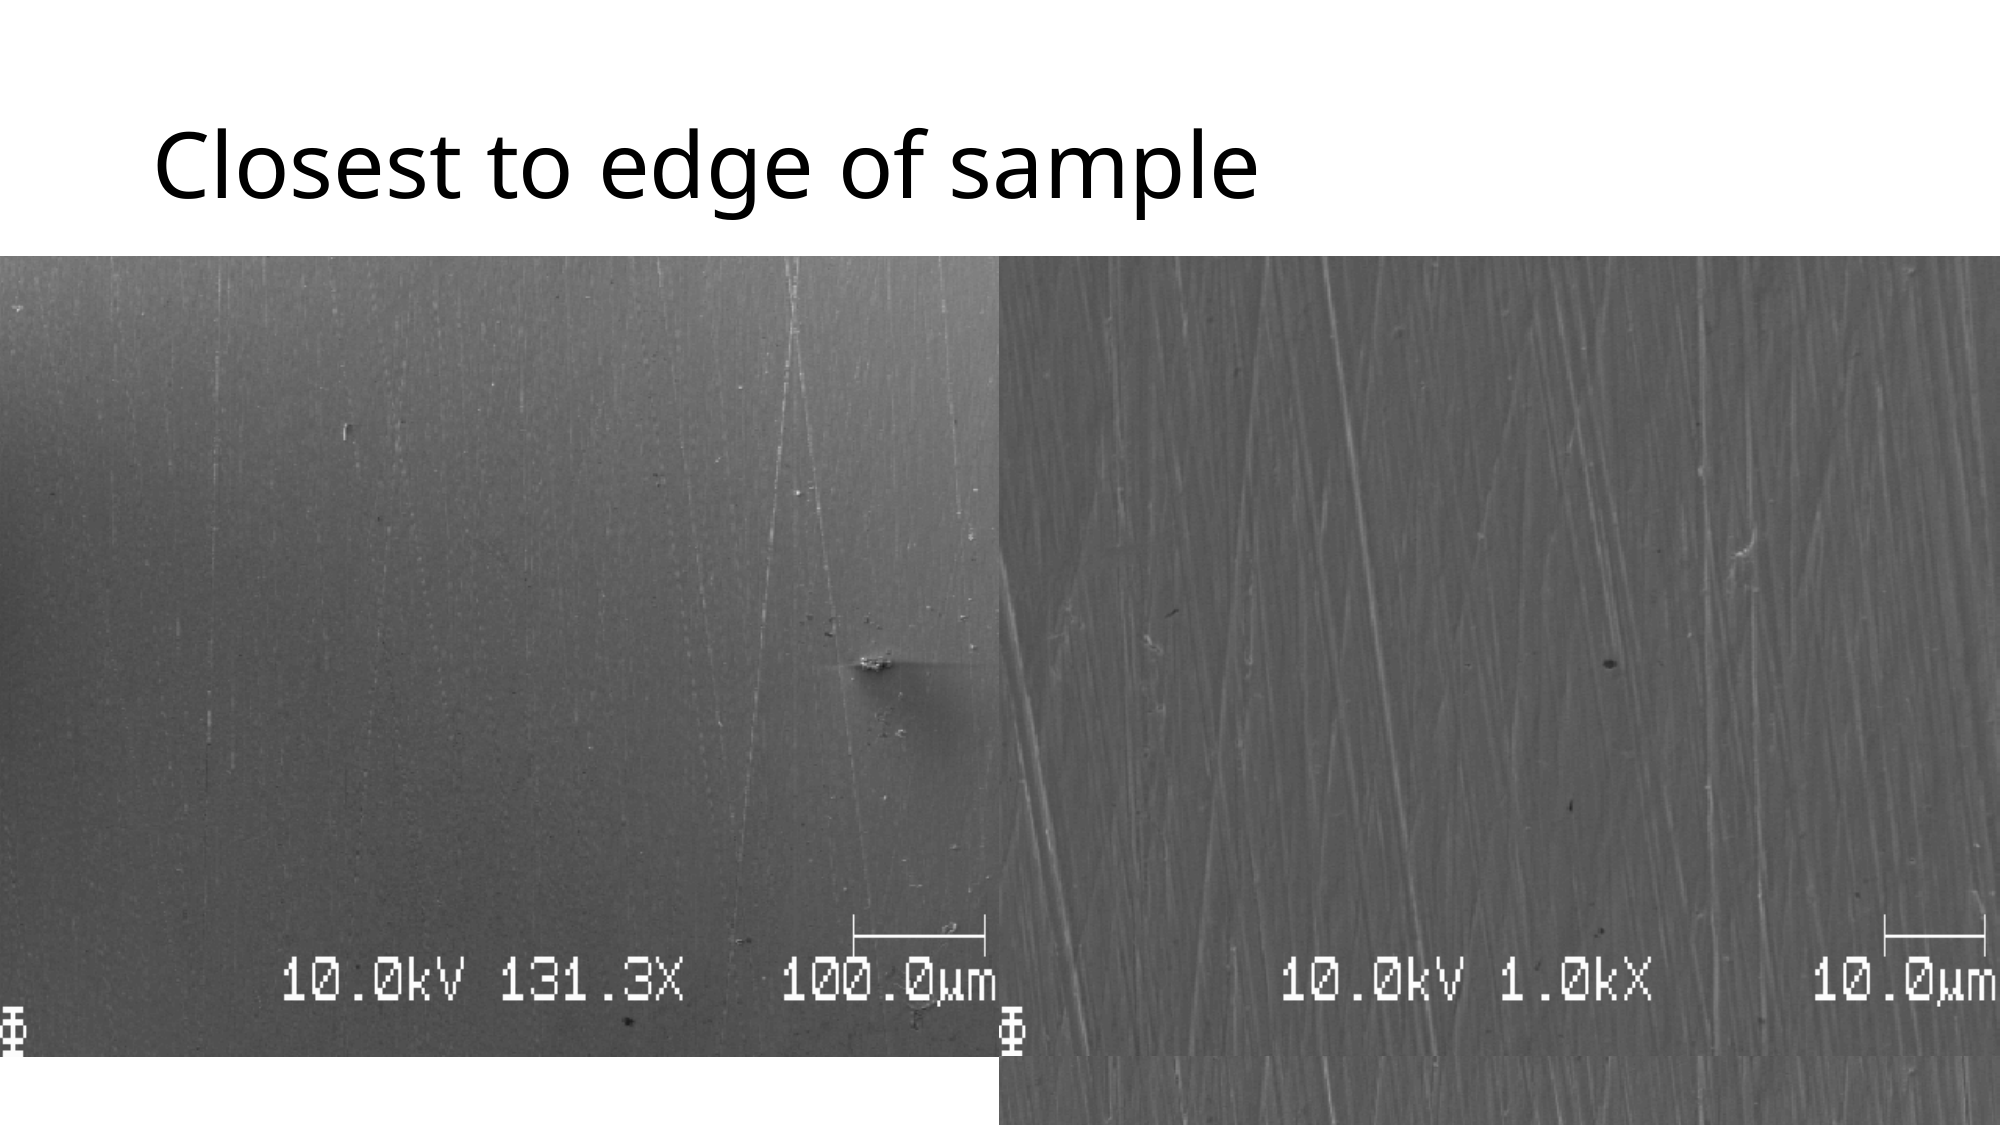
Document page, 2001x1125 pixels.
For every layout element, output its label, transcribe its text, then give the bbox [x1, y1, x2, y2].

picture [0, 256, 2000, 1125]
title Closest to edge of sample [137, 59, 1863, 256]
